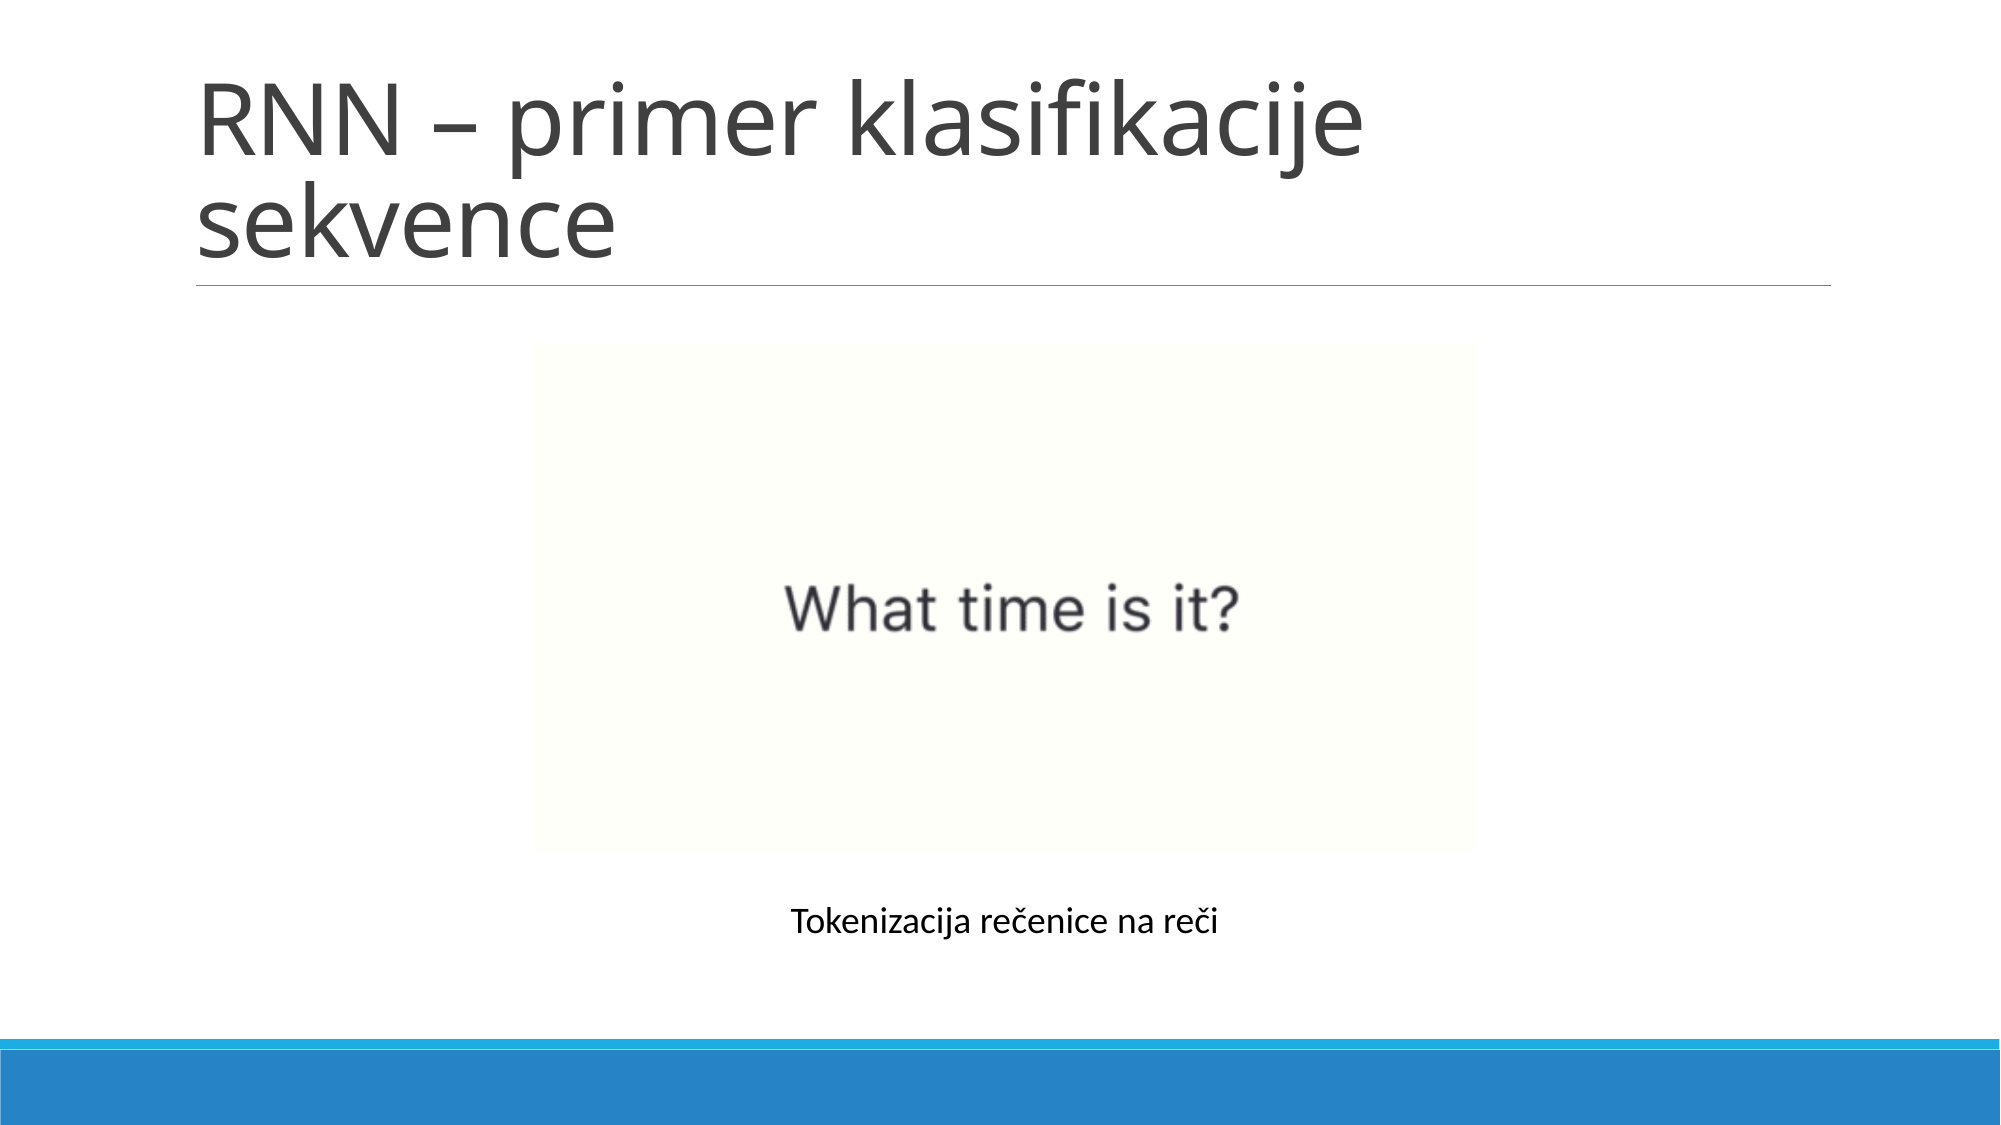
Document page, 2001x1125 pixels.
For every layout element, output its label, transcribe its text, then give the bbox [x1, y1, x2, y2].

picture [534, 342, 1476, 852]
text_box Tokenizacija rečenice na reči [775, 888, 1234, 949]
title RNN – primer klasifikacije sekvence [180, 47, 1830, 285]
